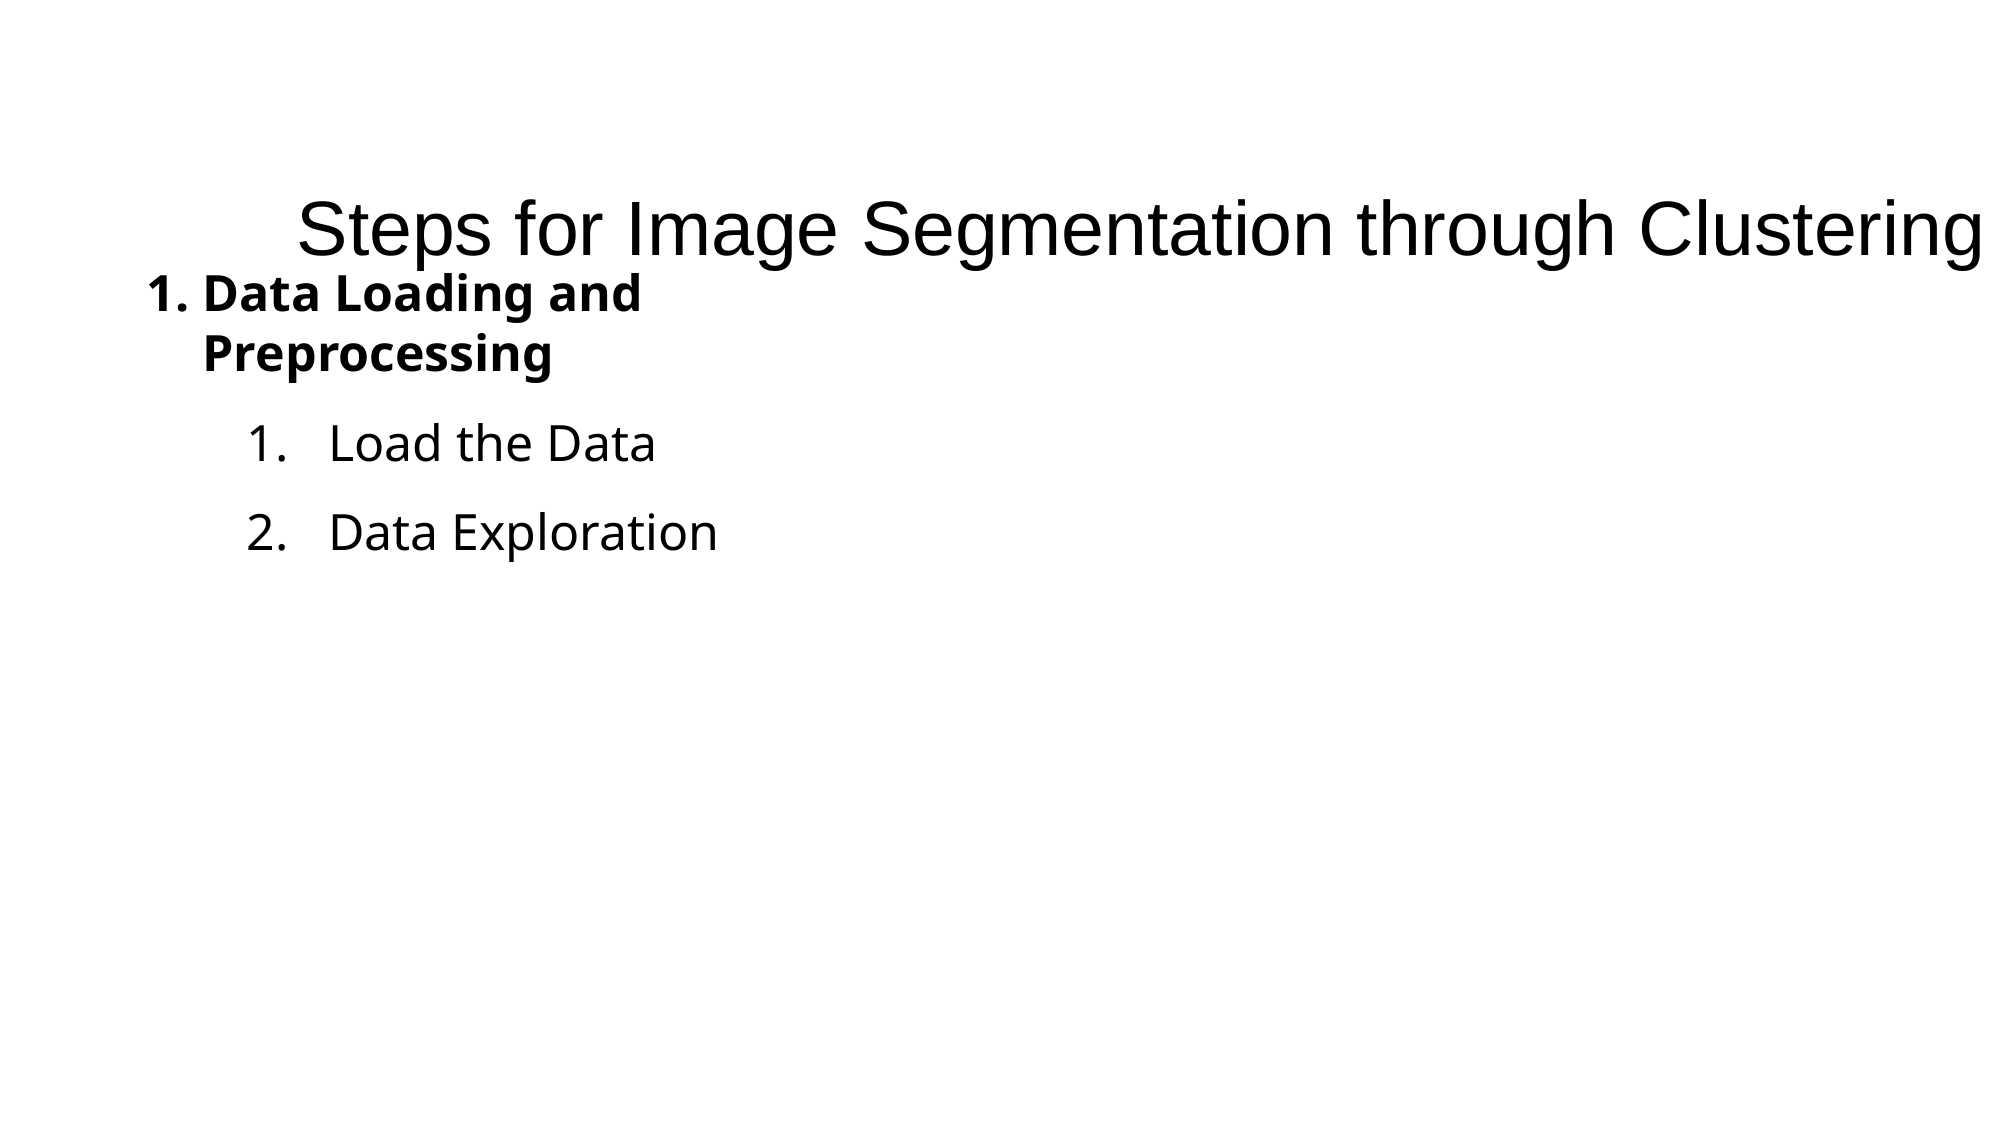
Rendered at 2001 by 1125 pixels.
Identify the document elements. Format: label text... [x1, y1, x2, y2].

text_box Data Loading and Preprocessing Load the Data Data Exploration [144, 229, 933, 561]
title Steps for Image Segmentation through Clustering [183, 113, 2000, 319]
